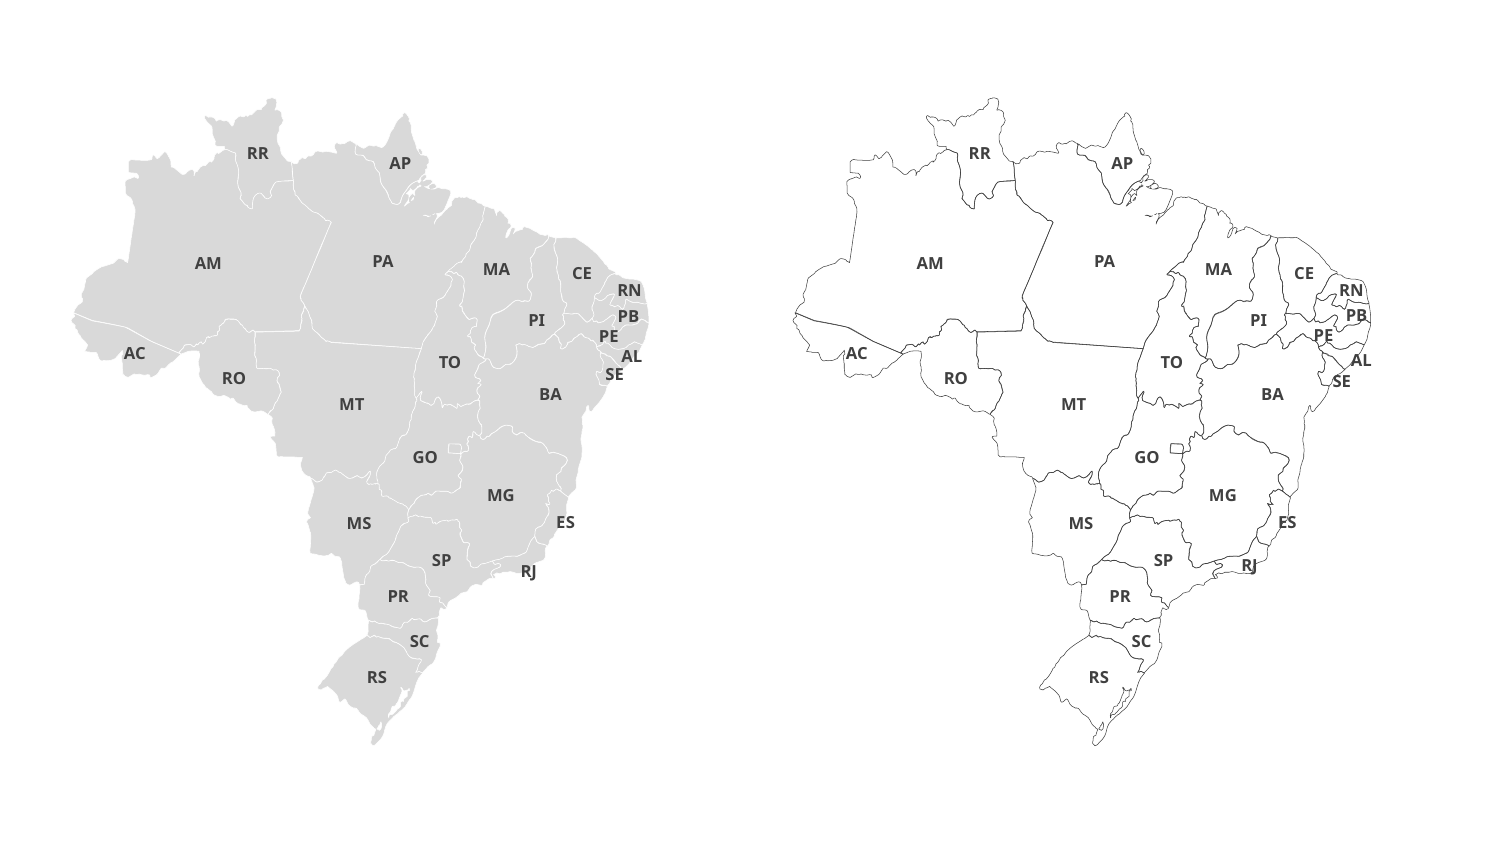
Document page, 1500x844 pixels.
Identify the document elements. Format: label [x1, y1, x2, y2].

text_box [792, 97, 1393, 746]
text_box [71, 97, 664, 746]
